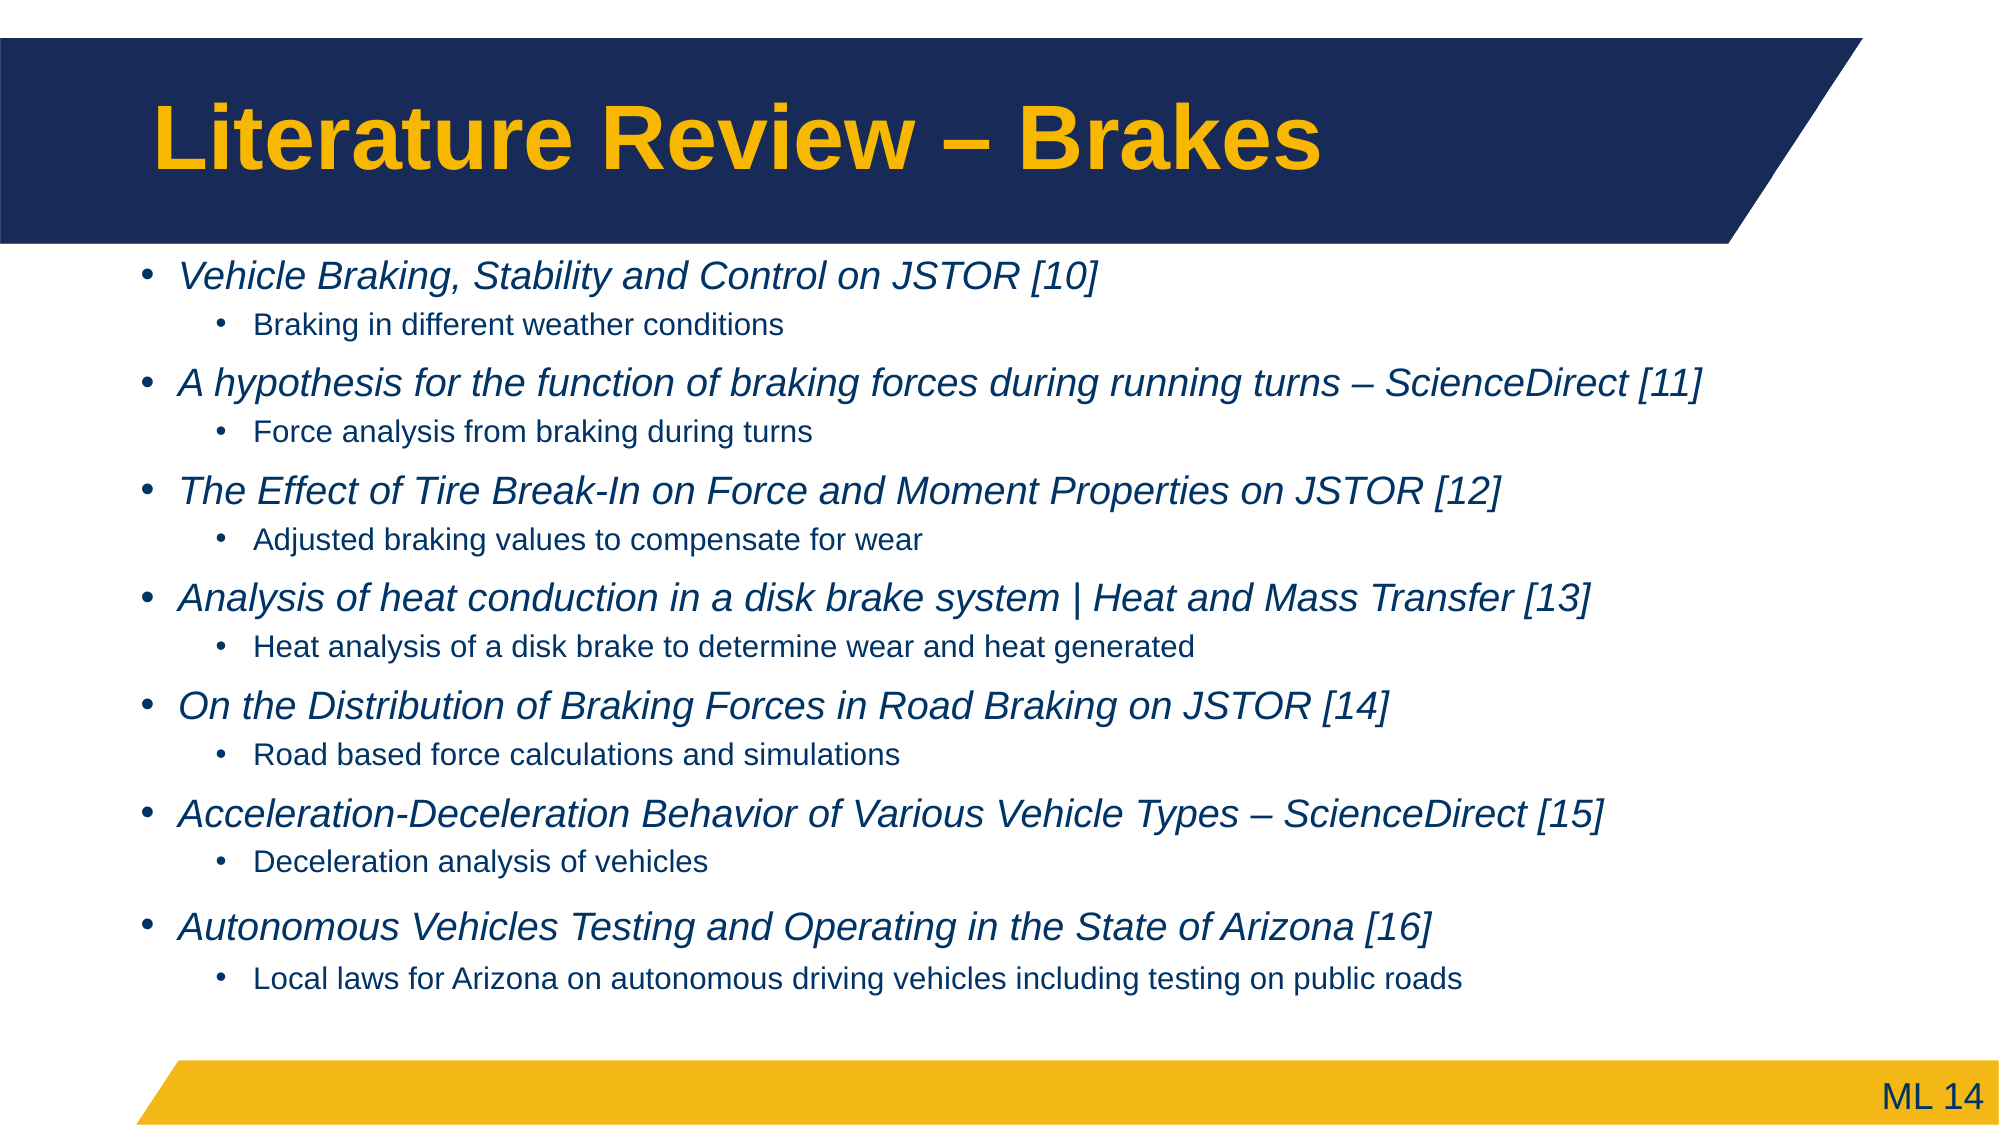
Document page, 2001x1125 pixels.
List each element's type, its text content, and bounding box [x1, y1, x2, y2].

title Literature Review – Brakes [137, 59, 1863, 221]
picture [136, 1060, 1999, 1125]
text_box ML 14 [999, 1064, 2000, 1125]
text_box Vehicle Braking, Stability and Control on JSTOR [10] Braking in different weather conditions A hypothesis for the function of braking forces during running turns – ScienceDirect [11] Force analysis from braking during turns The Effect of Tire Break-In on Force and Moment Properties on JSTOR [12] Adjusted braking values to compensate for wear Analysis of heat conduction in a disk brake system | Heat and Mass Transfer [13] Heat analysis of a disk brake to determine wear and heat generated On the Distribution of Braking Forces in Road Braking on JSTOR [14] Road based force calculations and simulations Acceleration-Deceleration Behavior of Various Vehicle Types – ScienceDirect [15] Deceleration analysis of vehicles Autonomous Vehicles Testing and Operating in the State of Arizona [16] Local laws for Arizona on autonomous driving vehicles including testing on public roads [125, 247, 1850, 956]
picture [0, 38, 1863, 244]
